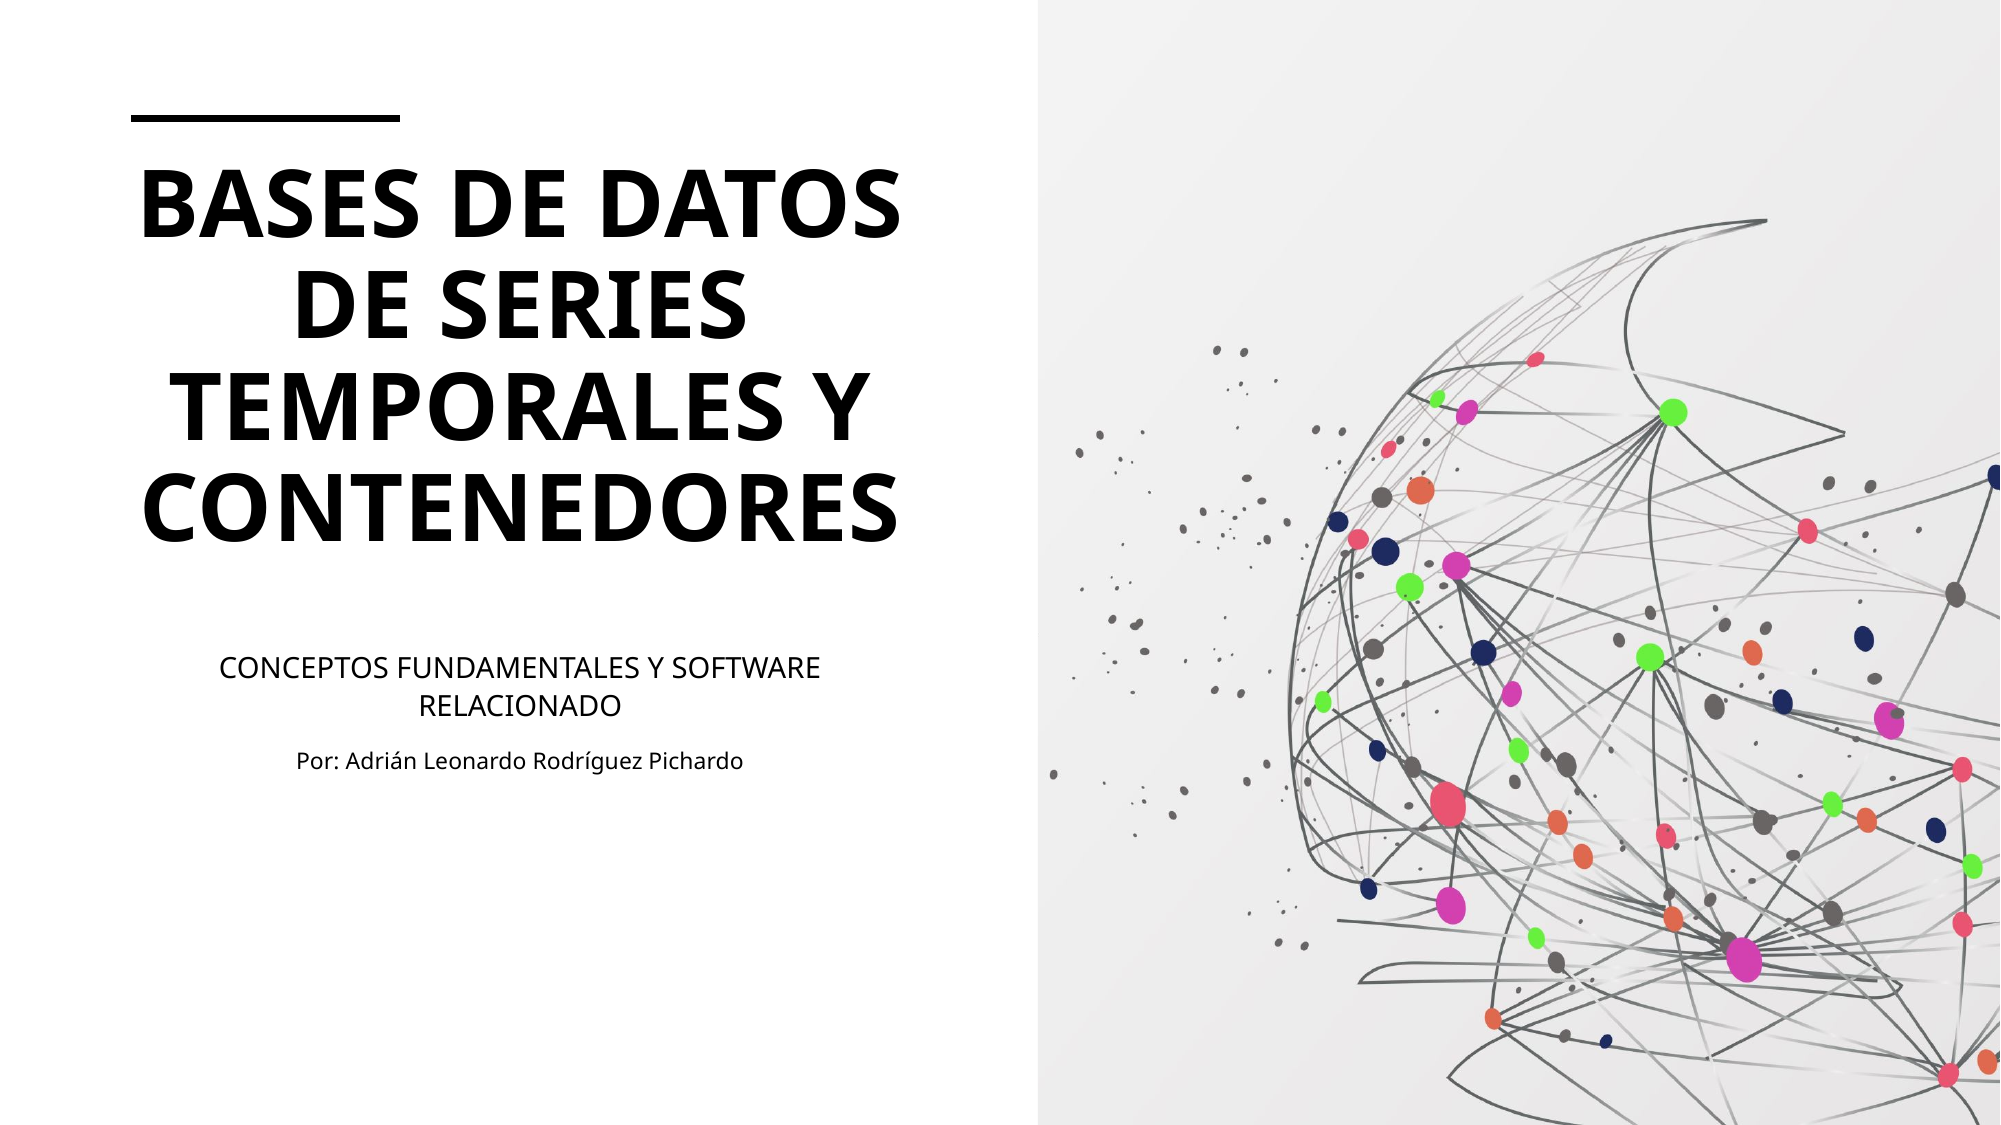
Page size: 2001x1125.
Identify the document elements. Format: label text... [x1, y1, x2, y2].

subtitle CONCEPTOS FUNDAMENTALES Y SOFTWARE RELACIONADO Por: Adrián Leonardo Rodríguez Pichardo [178, 614, 863, 782]
title Bases de Datos de Series Temporales y Contenedores [115, 149, 926, 815]
text_box [0, 0, 1037, 1125]
picture [1037, 0, 2000, 1125]
